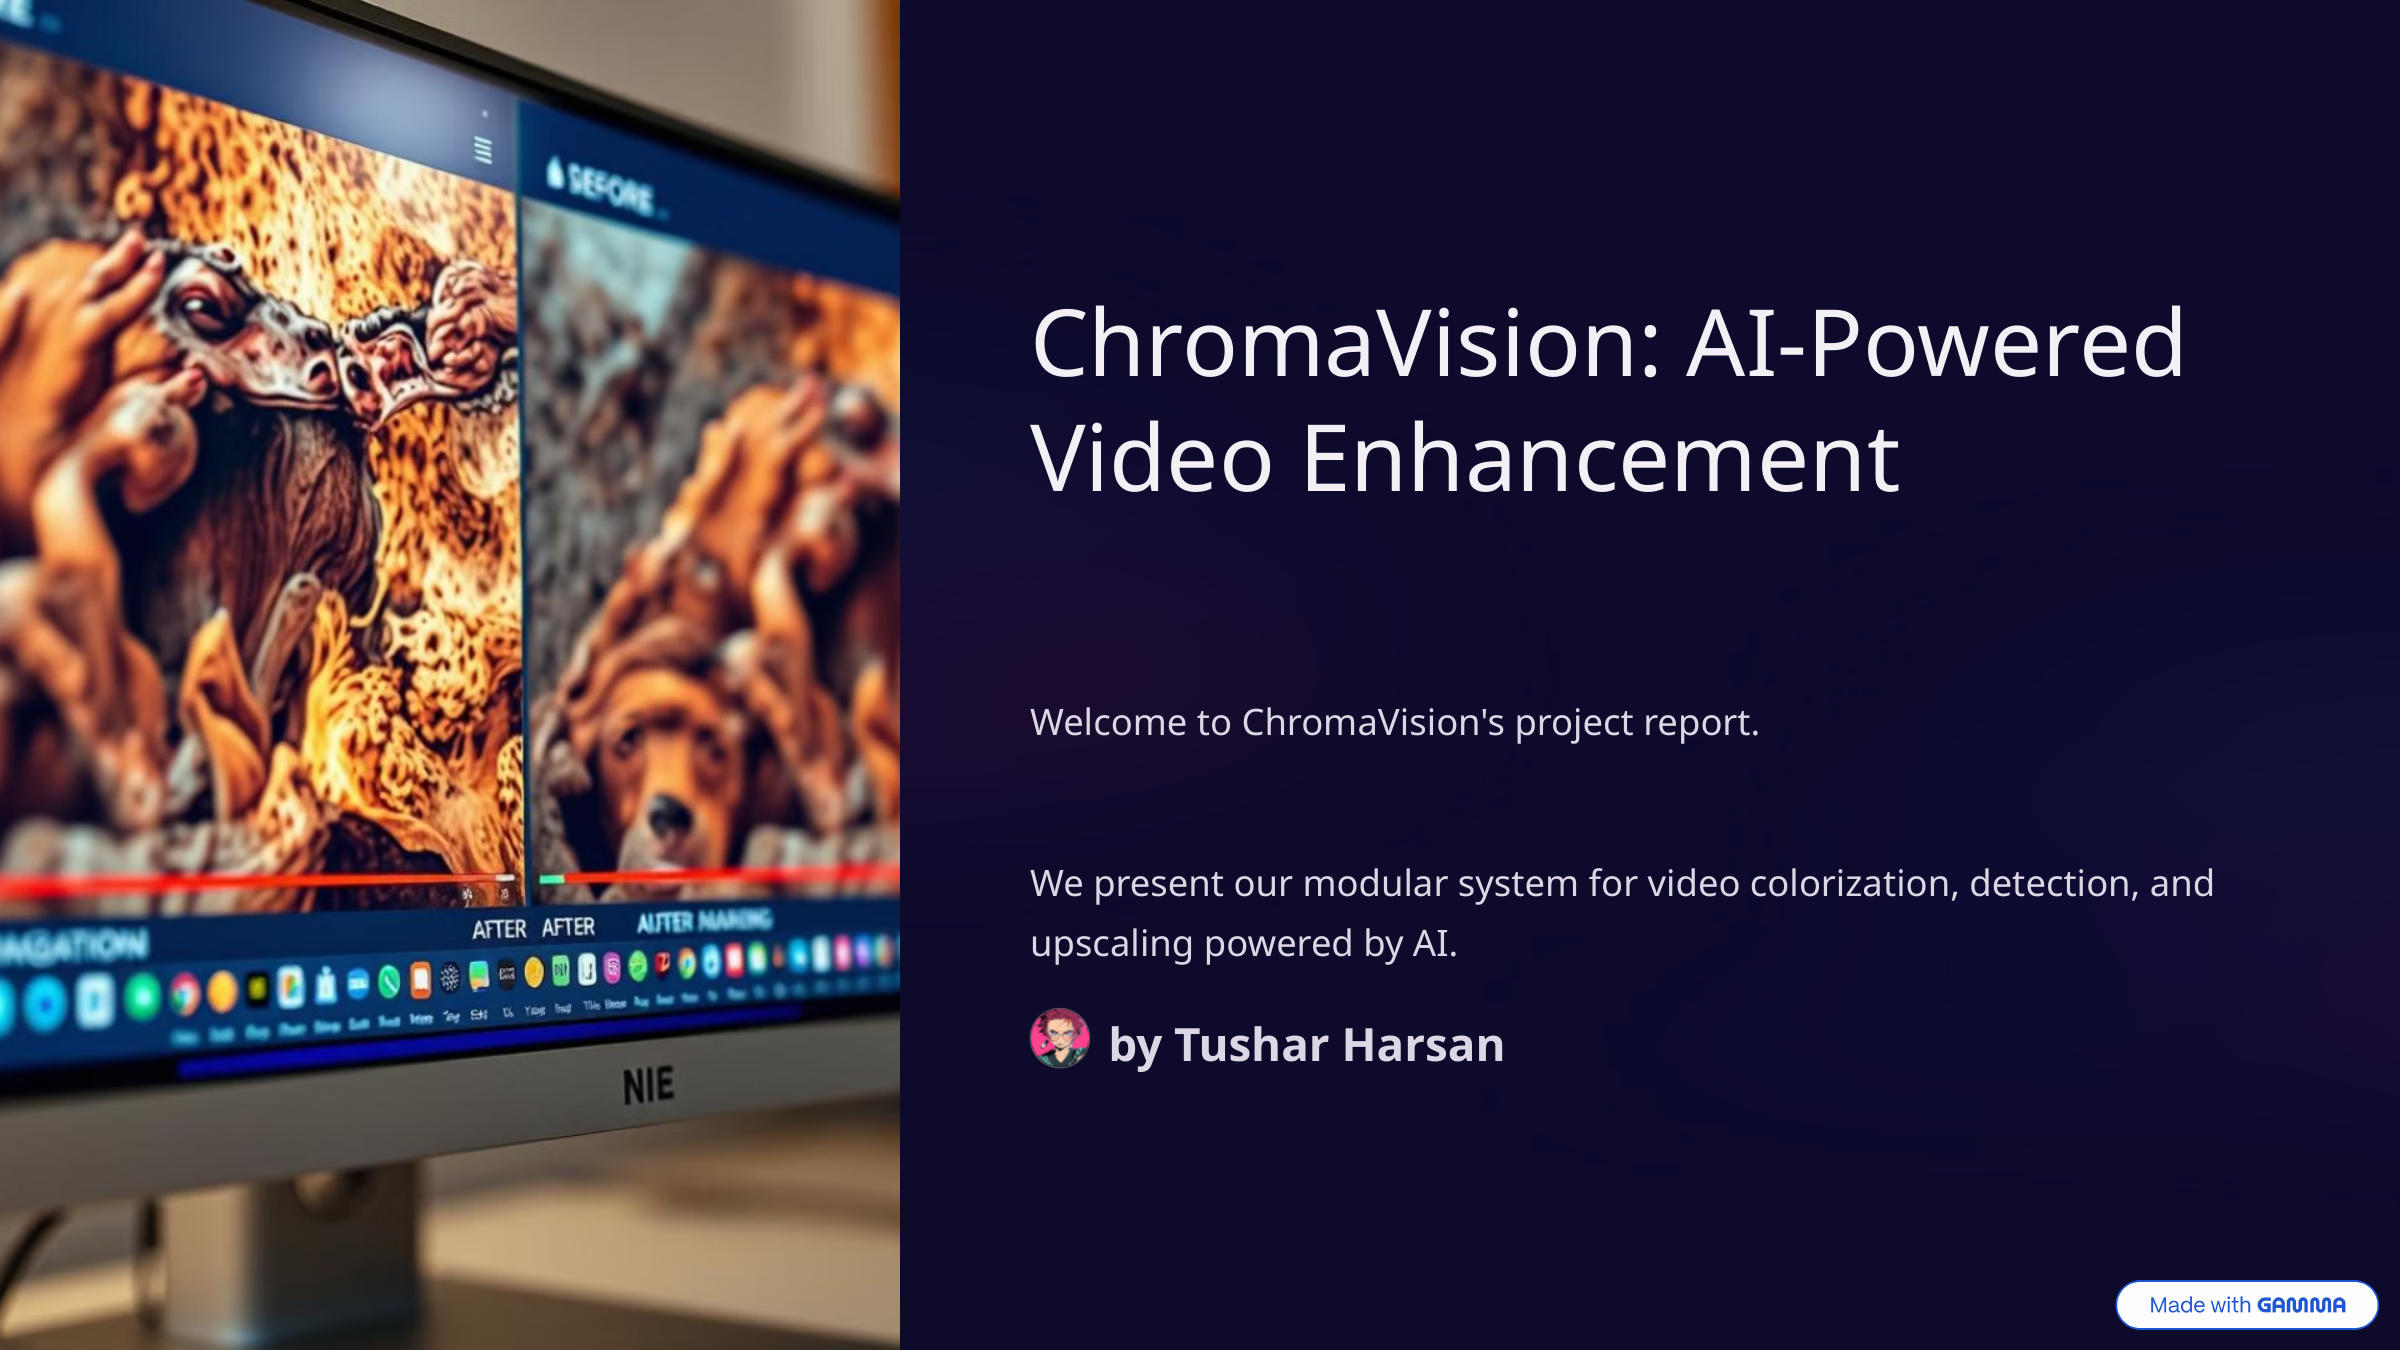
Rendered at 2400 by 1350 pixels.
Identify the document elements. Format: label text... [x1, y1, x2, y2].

picture [0, 0, 900, 1350]
picture [0, 986, 10, 1024]
picture [2106, 1271, 2389, 1339]
text_box ChromaVision: AI-Powered Video Enhancement [1030, 279, 2270, 628]
text_box We present our modular system for video colorization, detection, and upscaling powered by AI. [1030, 844, 2270, 964]
picture [1031, 1009, 1089, 1067]
text_box Welcome to ChromaVision's project report. [1030, 683, 2270, 803]
text_box by Tushar Harsan [1108, 1005, 1475, 1071]
